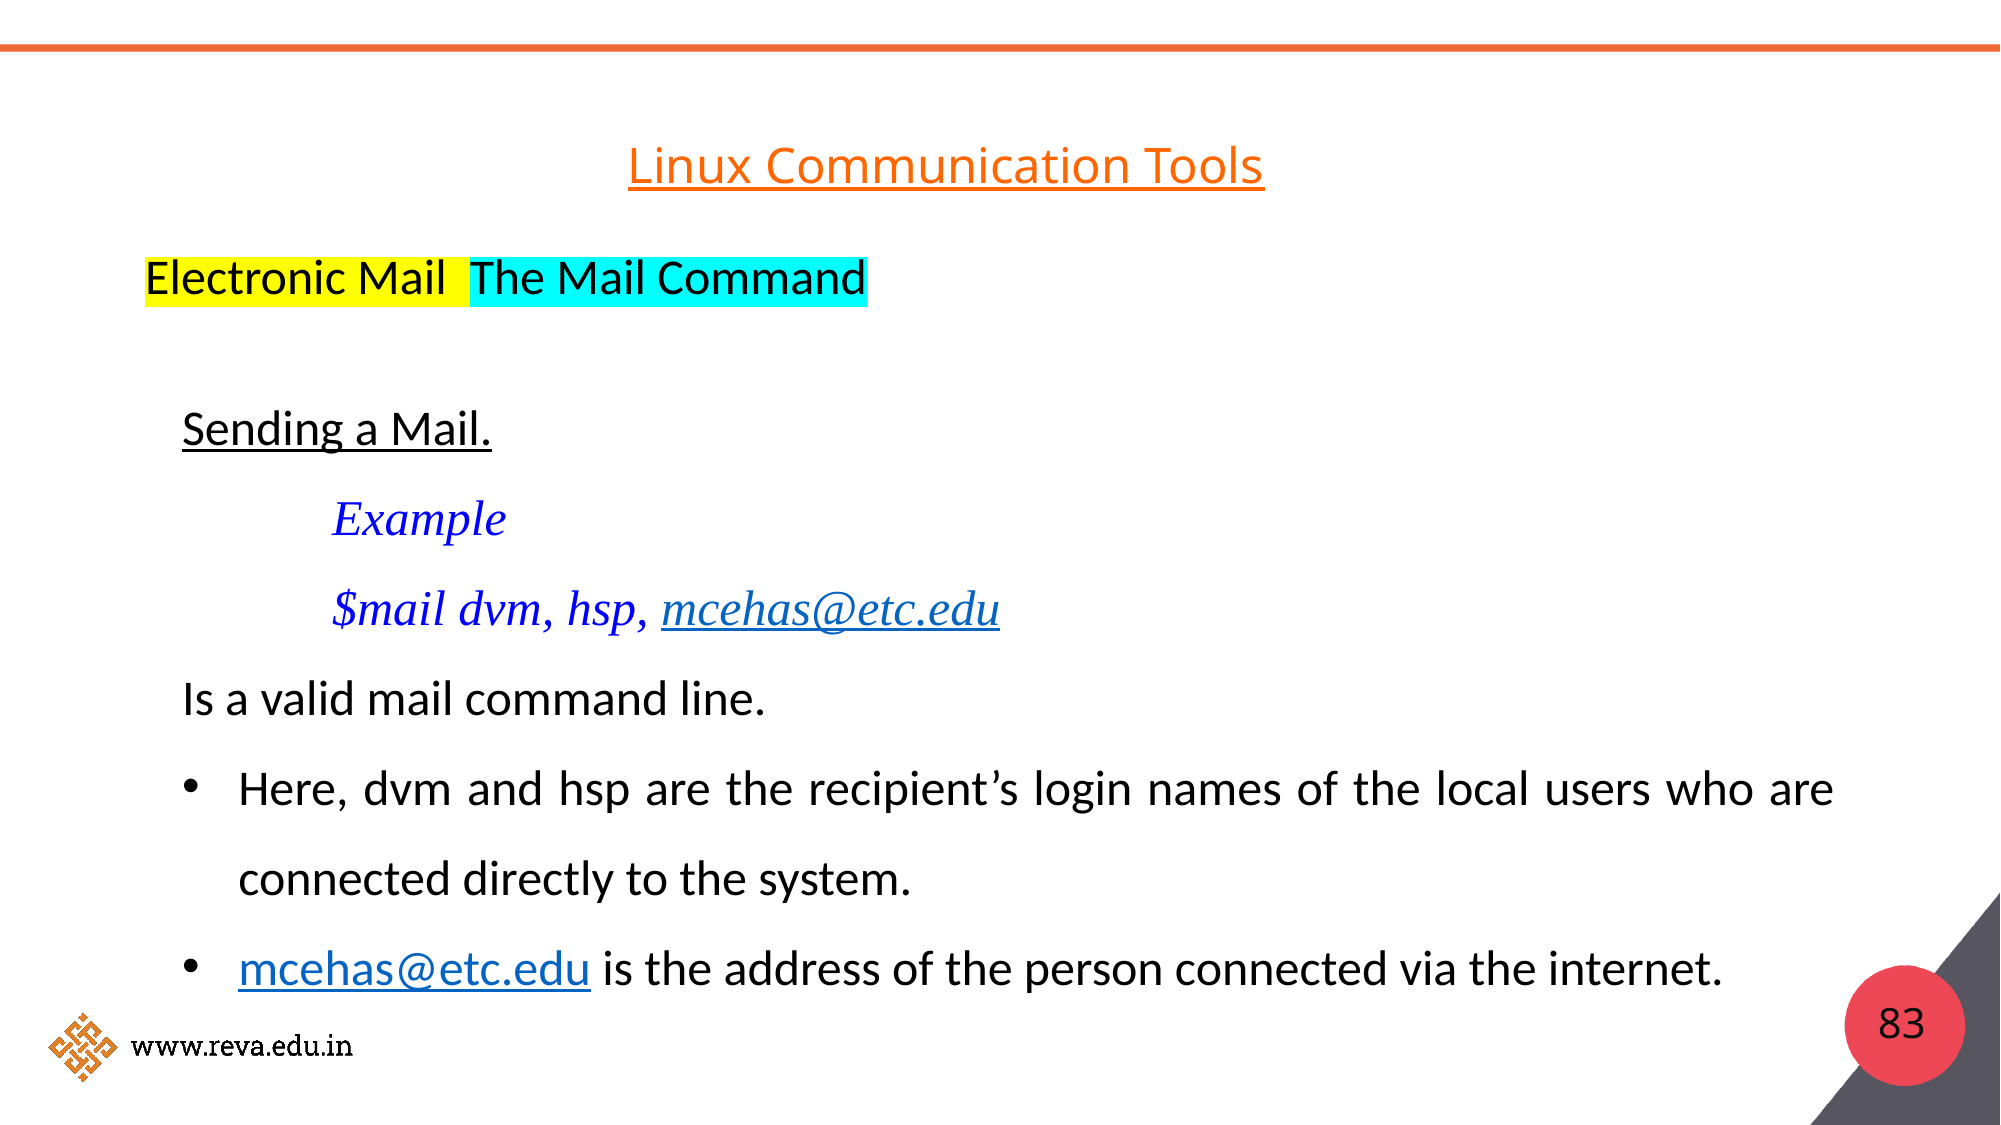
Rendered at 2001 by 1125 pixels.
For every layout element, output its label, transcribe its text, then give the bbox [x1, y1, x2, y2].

text_box Electronic Mail The Mail Command [130, 207, 1794, 312]
text_box Sending a Mail. Example $mail dvm, hsp, mcehas@etc.edu Is a valid mail command line. Here, dvm and hsp are the recipient’s login names of the local users who are connected directly to the system. mcehas@etc.edu is the address of the person connected via the internet. [167, 358, 1851, 1003]
picture [1801, 882, 2000, 1125]
title Linux Communication Tools [612, 106, 1341, 207]
text_box 83 [1850, 989, 1954, 1061]
picture [31, 1003, 366, 1092]
